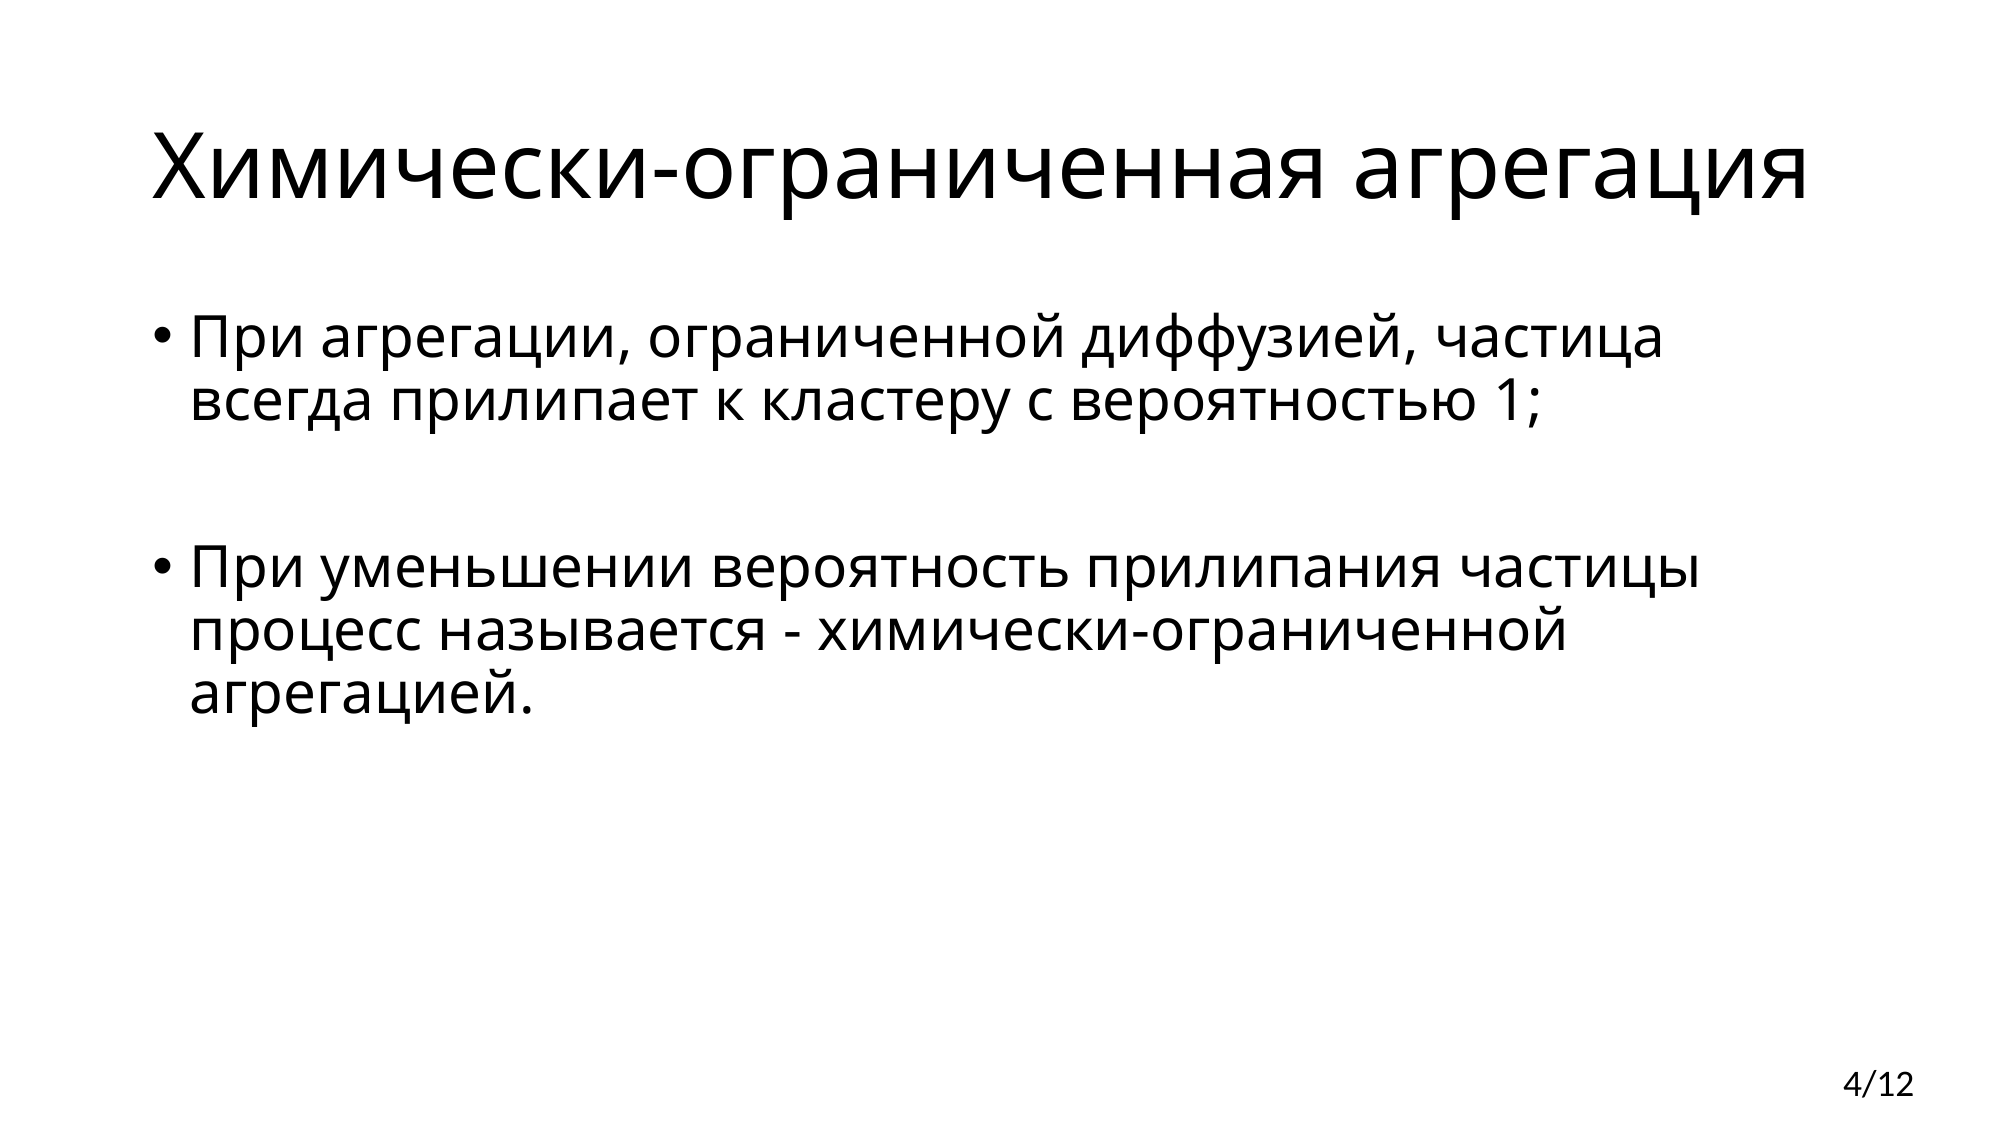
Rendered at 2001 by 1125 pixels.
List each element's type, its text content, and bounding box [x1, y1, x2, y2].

list При агрегации, ограниченной диффузией, частица всегда прилипает к кластеру с вероятностью 1; При уменьшении вероятность прилипания частицы процесс называется - химически-ограниченной агрегацией. [137, 299, 1863, 1014]
text_box 4/12 [1828, 1051, 2000, 1112]
title Химически-ограниченная агрегация [137, 59, 1863, 278]
